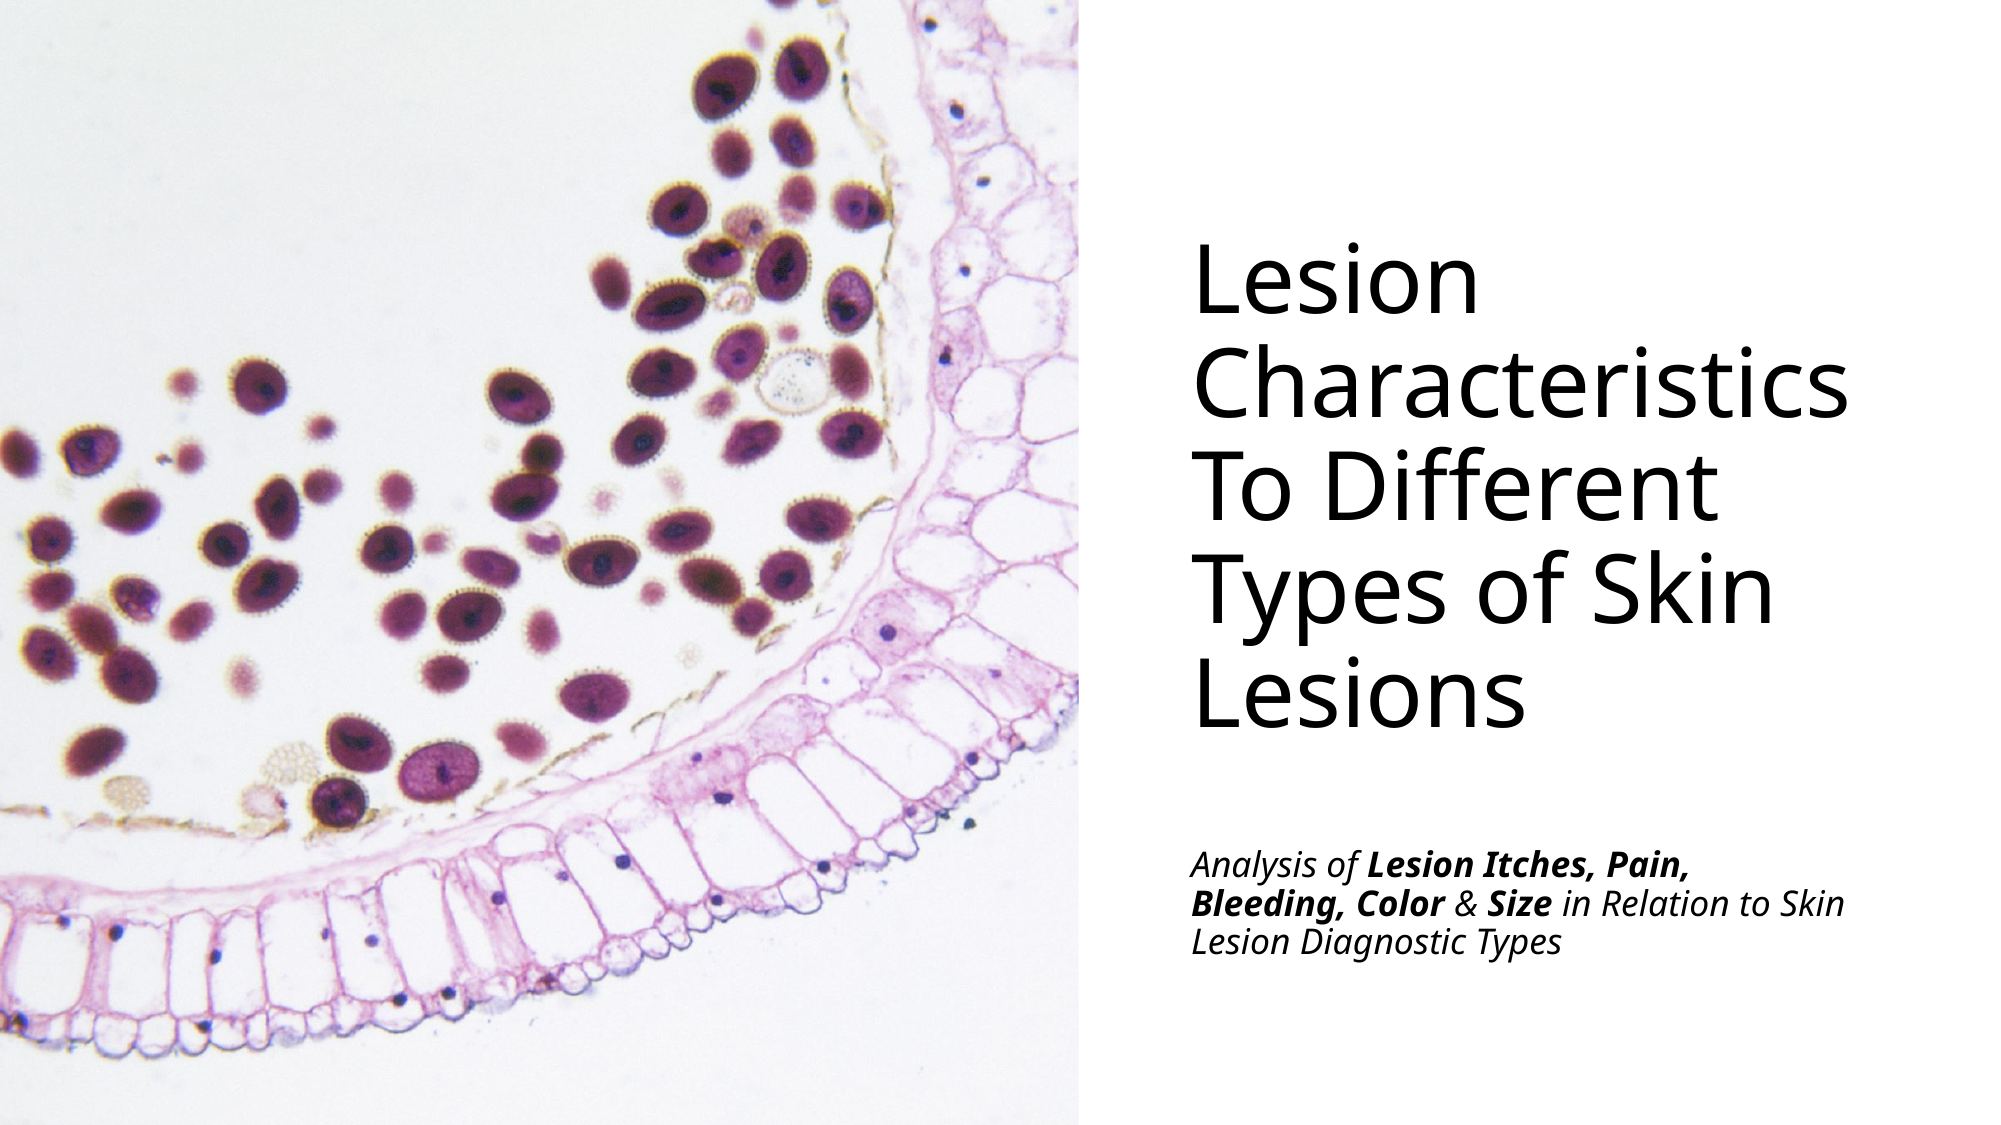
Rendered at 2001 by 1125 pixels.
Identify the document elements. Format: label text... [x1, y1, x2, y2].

title Lesion Characteristics To Different Types of Skin Lesions [1176, 185, 1892, 756]
subtitle Analysis of Lesion Itches, Pain, Bleeding, Color & Size in Relation to Skin Lesion Diagnostic Types [1176, 776, 1866, 971]
picture [0, 0, 1080, 1125]
text_box [1080, 0, 2000, 1125]
